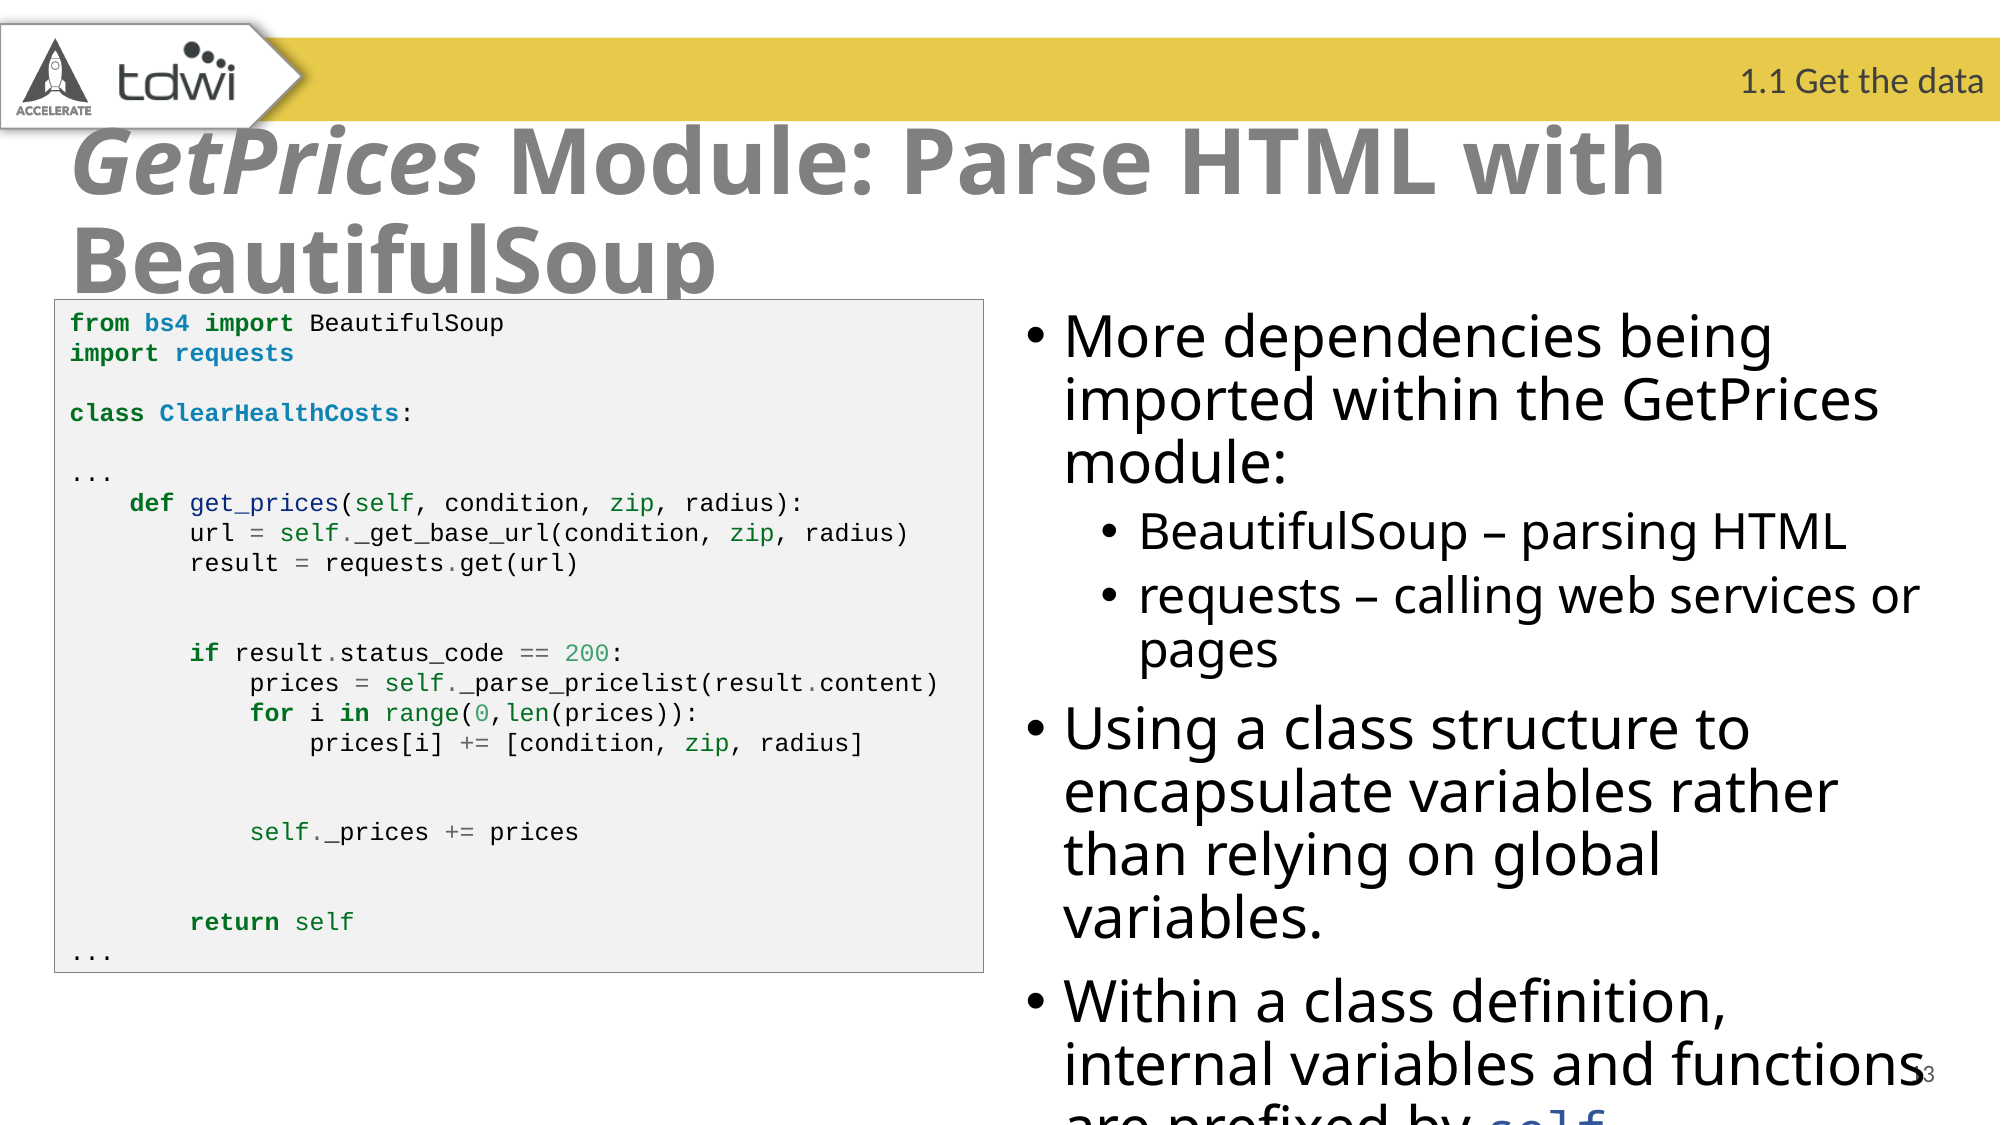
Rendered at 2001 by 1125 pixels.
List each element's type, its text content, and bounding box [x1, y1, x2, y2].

text_box 1.1 Get the data [1393, 48, 2000, 109]
slide_number 13 [1500, 1042, 1950, 1103]
text_box from bs4 import BeautifulSoup import requests class ClearHealthCosts: ... def get_prices(self, condition, zip, radius): url = self._get_base_url(condition, zip, radius) result = requests.get(url) if result.status_code == 200: prices = self._parse_pricelist(result.content) for i in range(0,len(prices)): prices[i] += [condition, zip, radius] self._prices += prices return self ... [54, 299, 984, 973]
title GetPrices Module: Parse HTML with BeautifulSoup [54, 150, 1950, 278]
picture [115, 35, 239, 108]
list More dependencies being imported within the GetPrices module: BeautifulSoup – parsing HTML requests – calling web services or pages Using a class structure to encapsulate variables rather than relying on global variables. Within a class definition, internal variables and functions are prefixed by self. [1010, 299, 1950, 1014]
